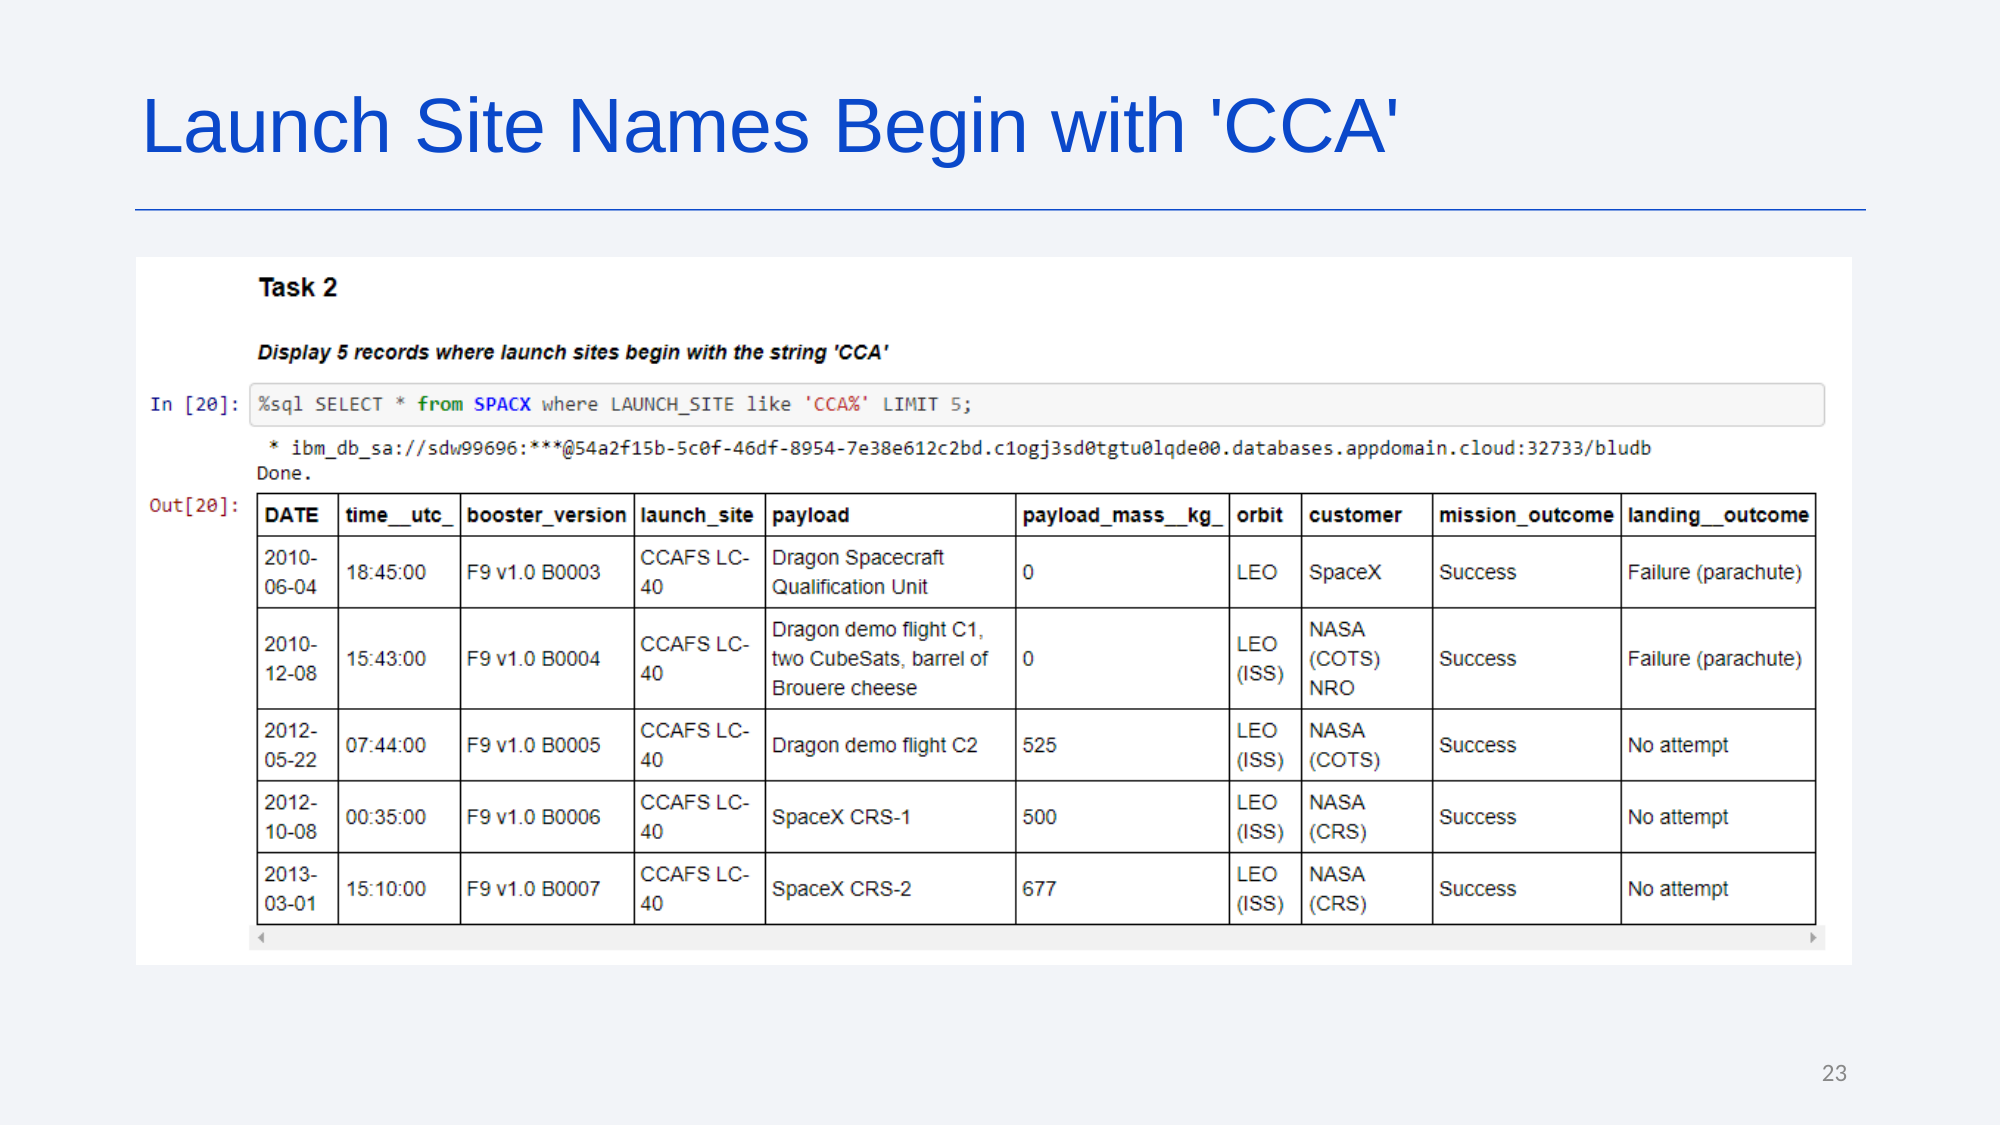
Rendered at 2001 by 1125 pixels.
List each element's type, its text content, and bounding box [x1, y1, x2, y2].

title Launch Site Names Begin with 'CCA' [139, 73, 1408, 256]
slide_number 23 [1815, 1060, 1856, 1125]
picture [0, 0, 2000, 1125]
